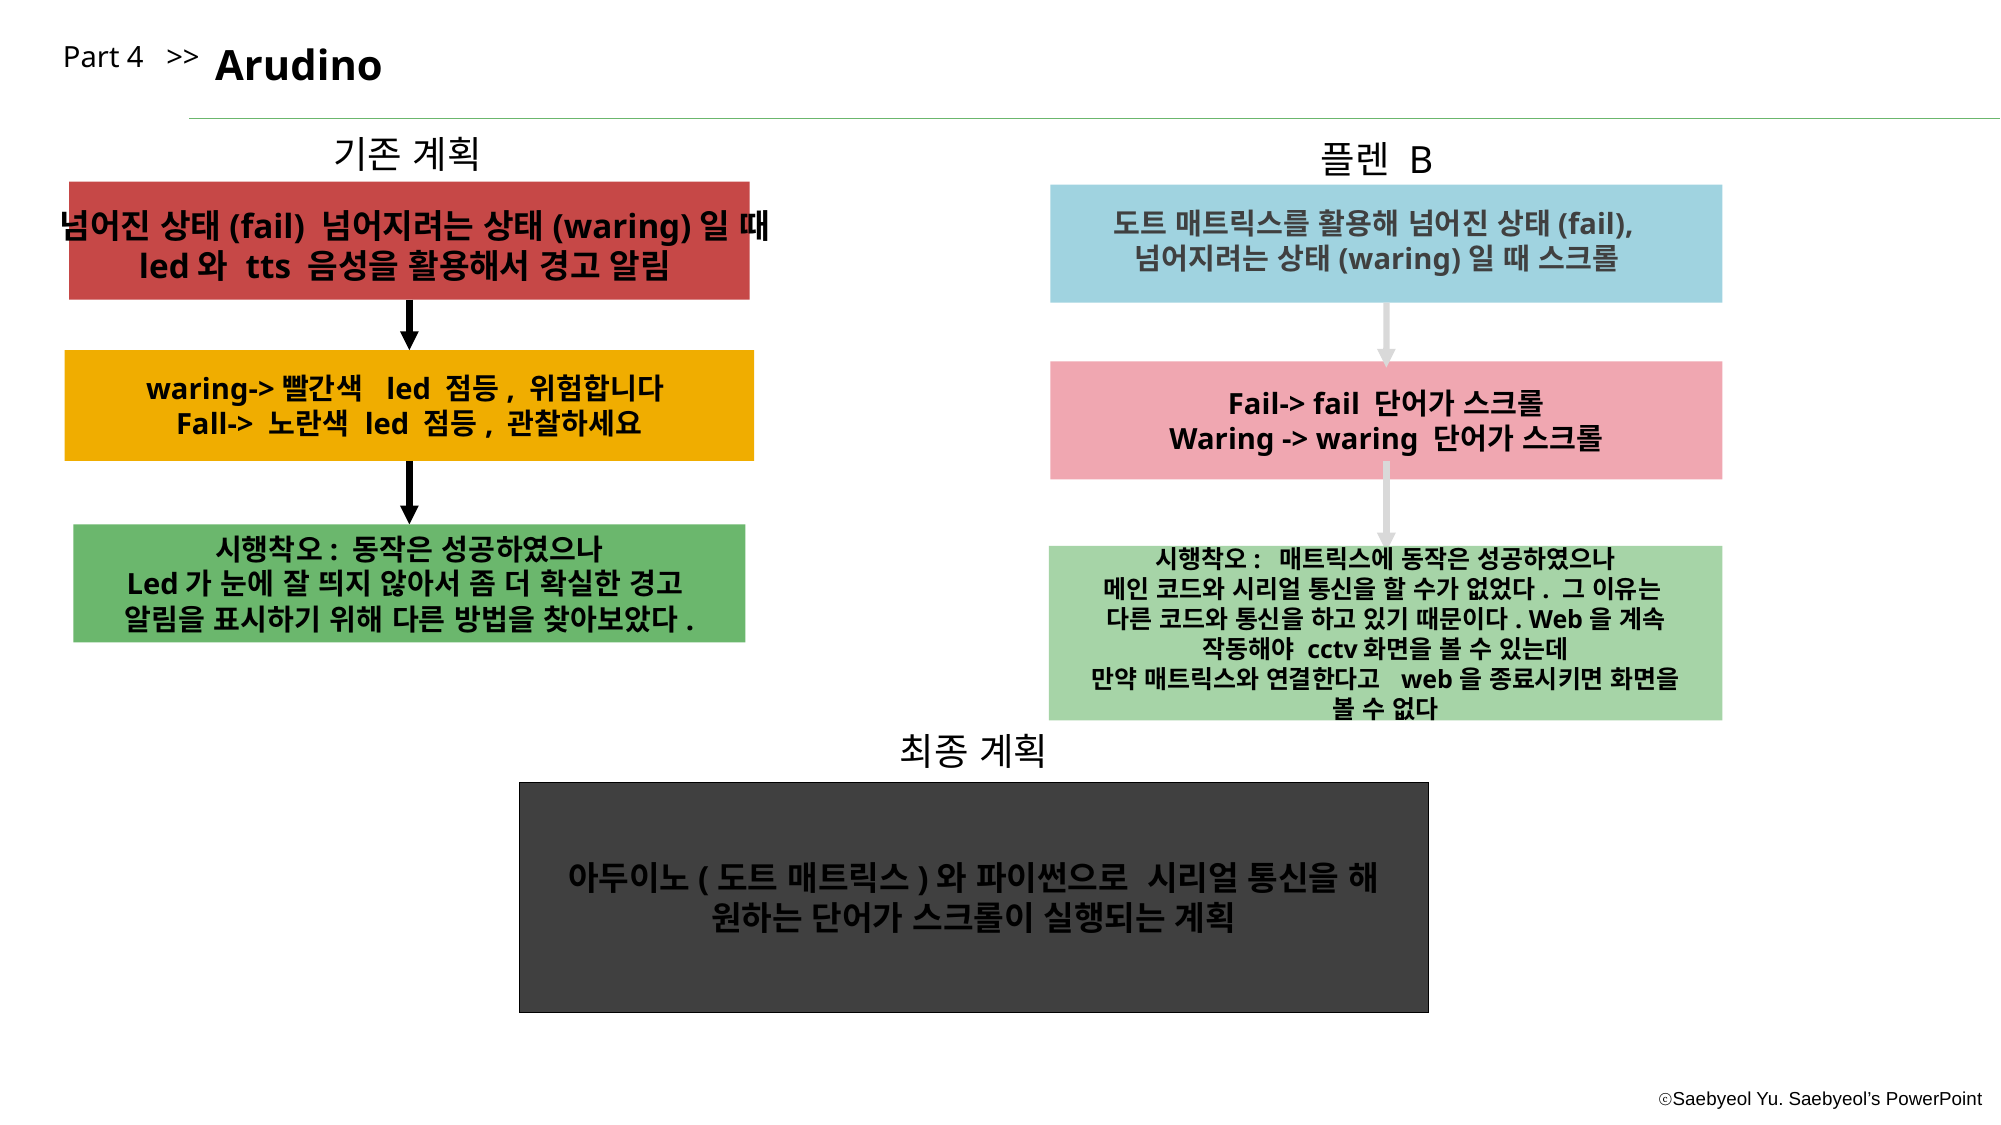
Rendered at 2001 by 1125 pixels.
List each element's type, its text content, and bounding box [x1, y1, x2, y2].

text_box [68, 293, 751, 301]
text_box Fail-> fail 단어가 스크롤 Waring -> waring 단어가 스크롤 [1049, 360, 1723, 480]
text_box 도트 매트릭스를 활용해 넘어진 상태(fail), 넘어지려는 상태(waring)일 때 스크롤 [1098, 197, 1656, 283]
text_box 기존 계획 [226, 124, 588, 184]
text_box [1049, 184, 1723, 304]
text_box 넘어진 상태(fail) 넘어지려는 상태(waring)일 때 led와 tts 음성을 활용해서 경고 알림 [25, 193, 785, 293]
text_box [68, 181, 751, 193]
text_box waring->빨간색 led 점등, 위험합니다 Fall-> 노란색 led 점등, 관찰하세요 [64, 349, 755, 462]
text_box 시행착오: 매트릭스에 동작은 성공하였으나 메인 코드와 시리얼 통신을 할 수가 없었다. 그 이유는 다른 코드와 통신을 하고 있기 때문이다. Web을 계속 작동해야 cctv화면을 볼 수 있는데 만약 매트릭스와 연결한다고 web을 종료시키면 화면을 볼 수 없다 [1048, 545, 1723, 722]
text_box 최종 계획 [793, 720, 1155, 781]
text_box 아두이노(도트 매트릭스)와 파이썬으로 시리얼 통신을 해 원하는 단어가 스크롤이 실행되는 계획 [519, 782, 1429, 1013]
text_box 플렌 B [1196, 128, 1558, 189]
text_box Part 4 >> [48, 30, 215, 81]
text_box Arudino [200, 31, 398, 97]
text_box 시행착오: 동작은 성공하였으나 Led가 눈에 잘 띄지 않아서 좀 더 확실한 경고 알림을 표시하기 위해 다른 방법을 찾아보았다. [72, 523, 746, 643]
